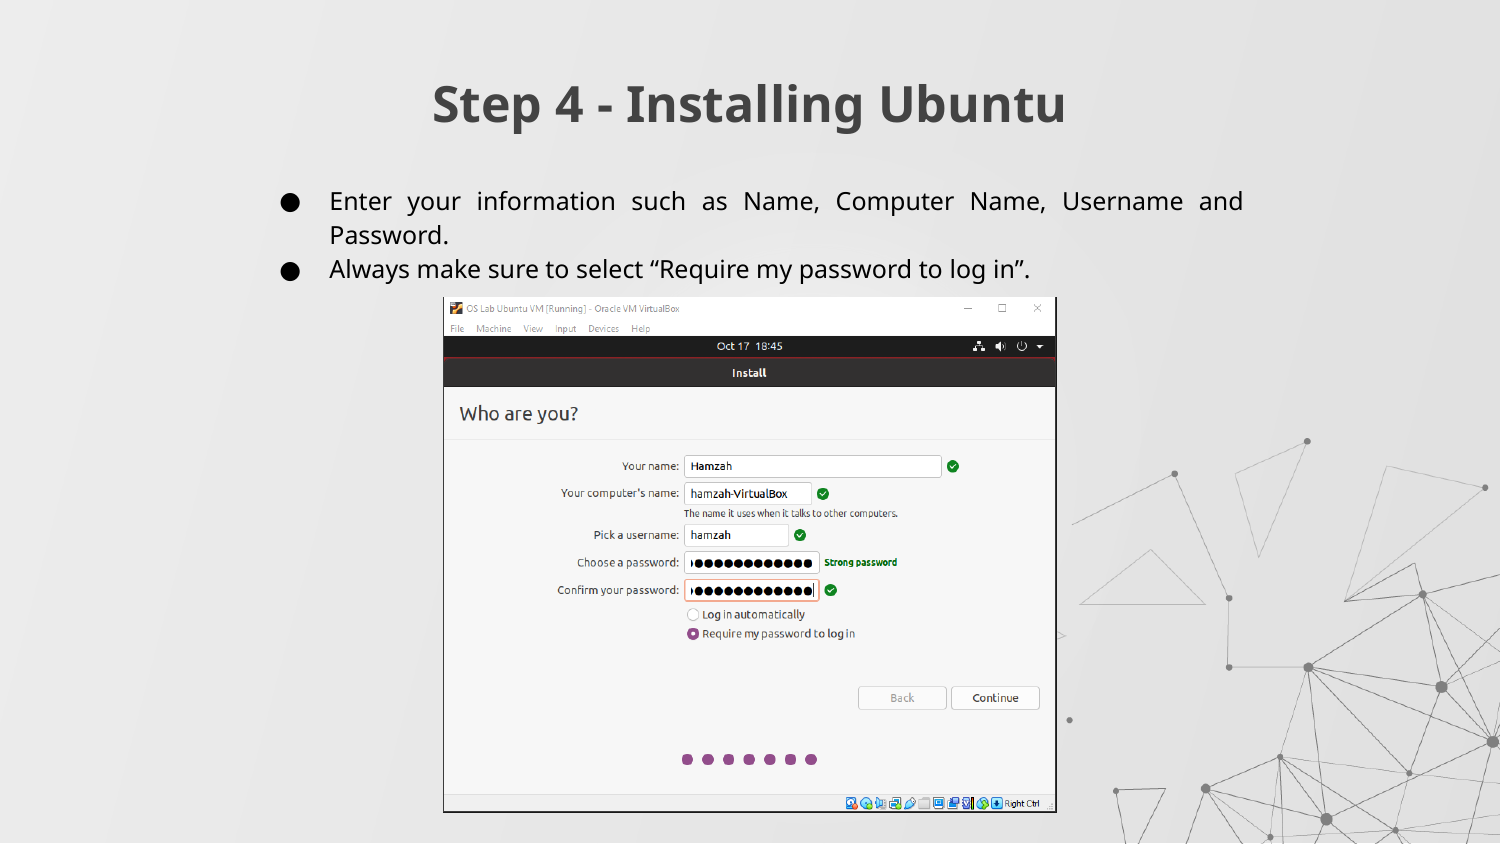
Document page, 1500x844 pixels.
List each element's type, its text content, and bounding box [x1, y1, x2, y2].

picture [0, 0, 1500, 844]
title Step 4 - Installing Ubuntu [230, 57, 1270, 160]
subtitle Enter your information such as Name, Computer Name, Username and Password. Always make sure to select “Require my password to log in”. [239, 165, 1261, 817]
